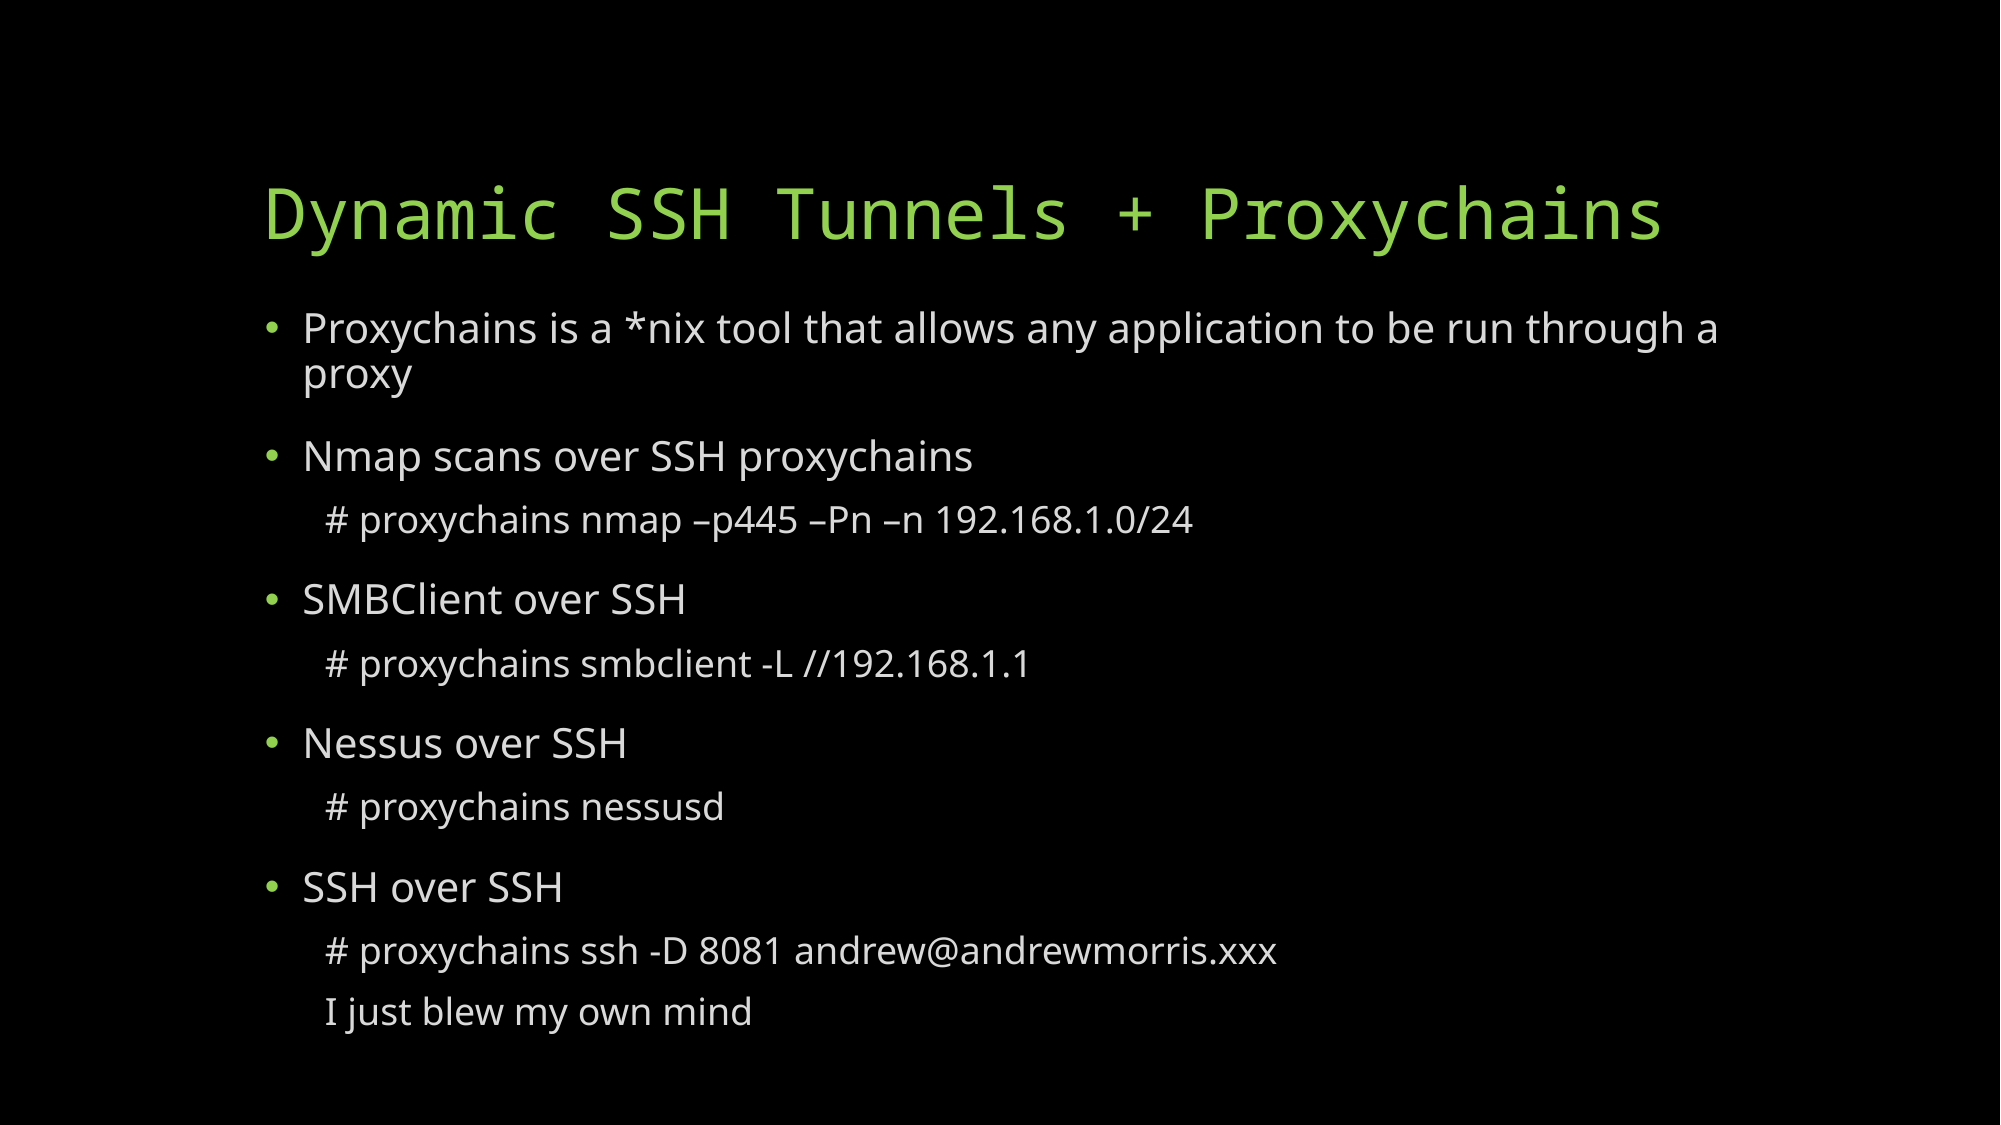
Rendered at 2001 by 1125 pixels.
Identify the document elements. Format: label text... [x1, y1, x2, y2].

list Proxychains is a *nix tool that allows any application to be run through a proxy Nmap scans over SSH proxychains # proxychains nmap –p445 –Pn –n 192.168.1.0/24 SMBClient over SSH # proxychains smbclient -L //192.168.1.1 Nessus over SSH # proxychains nessusd SSH over SSH # proxychains ssh -D 8081 andrew@andrewmorris.xxx I just blew my own mind [249, 299, 1750, 1000]
title Dynamic SSH Tunnels + Proxychains [249, 75, 1750, 263]
